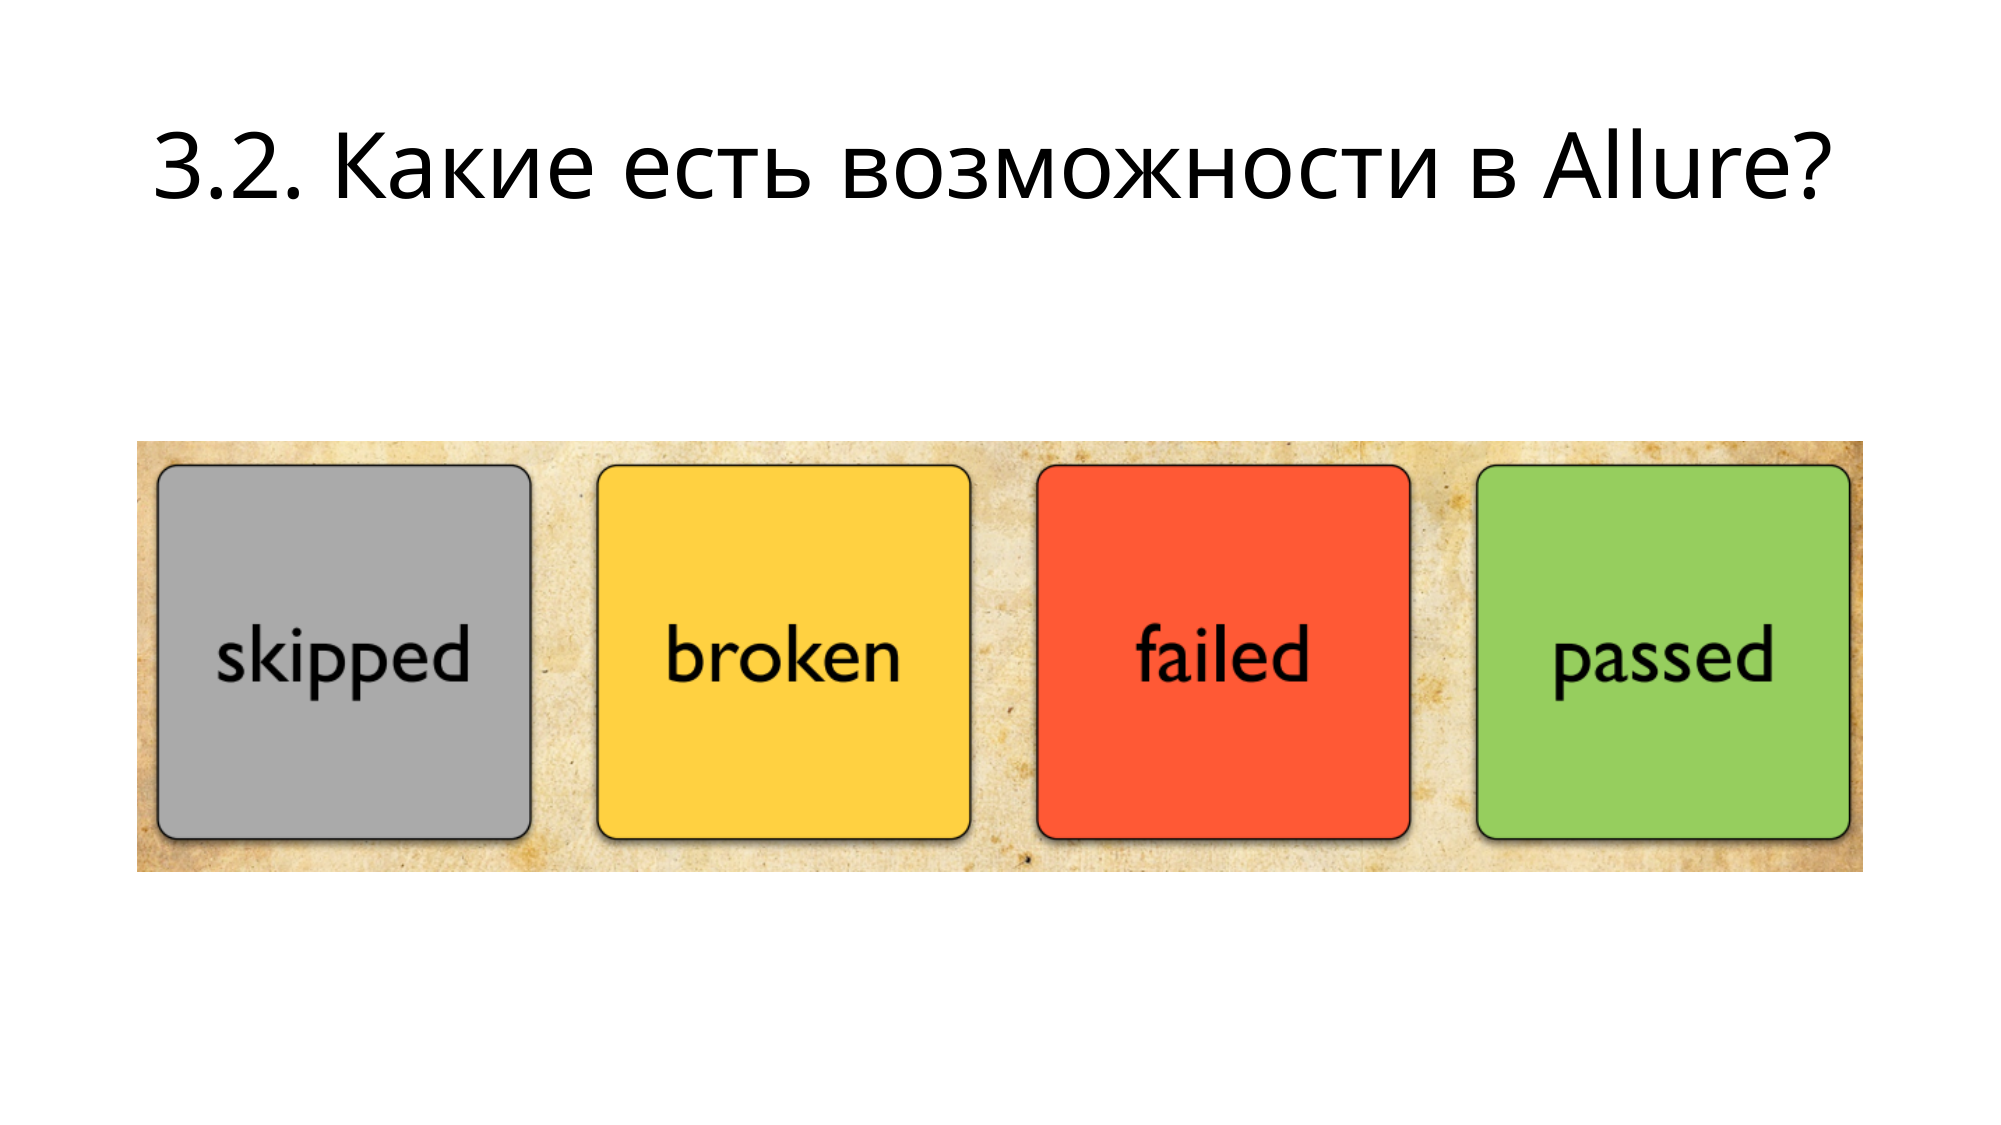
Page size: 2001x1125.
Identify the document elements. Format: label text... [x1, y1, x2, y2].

title 3.2. Какие есть возможности в Allure? [137, 59, 1863, 278]
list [137, 441, 1863, 872]
